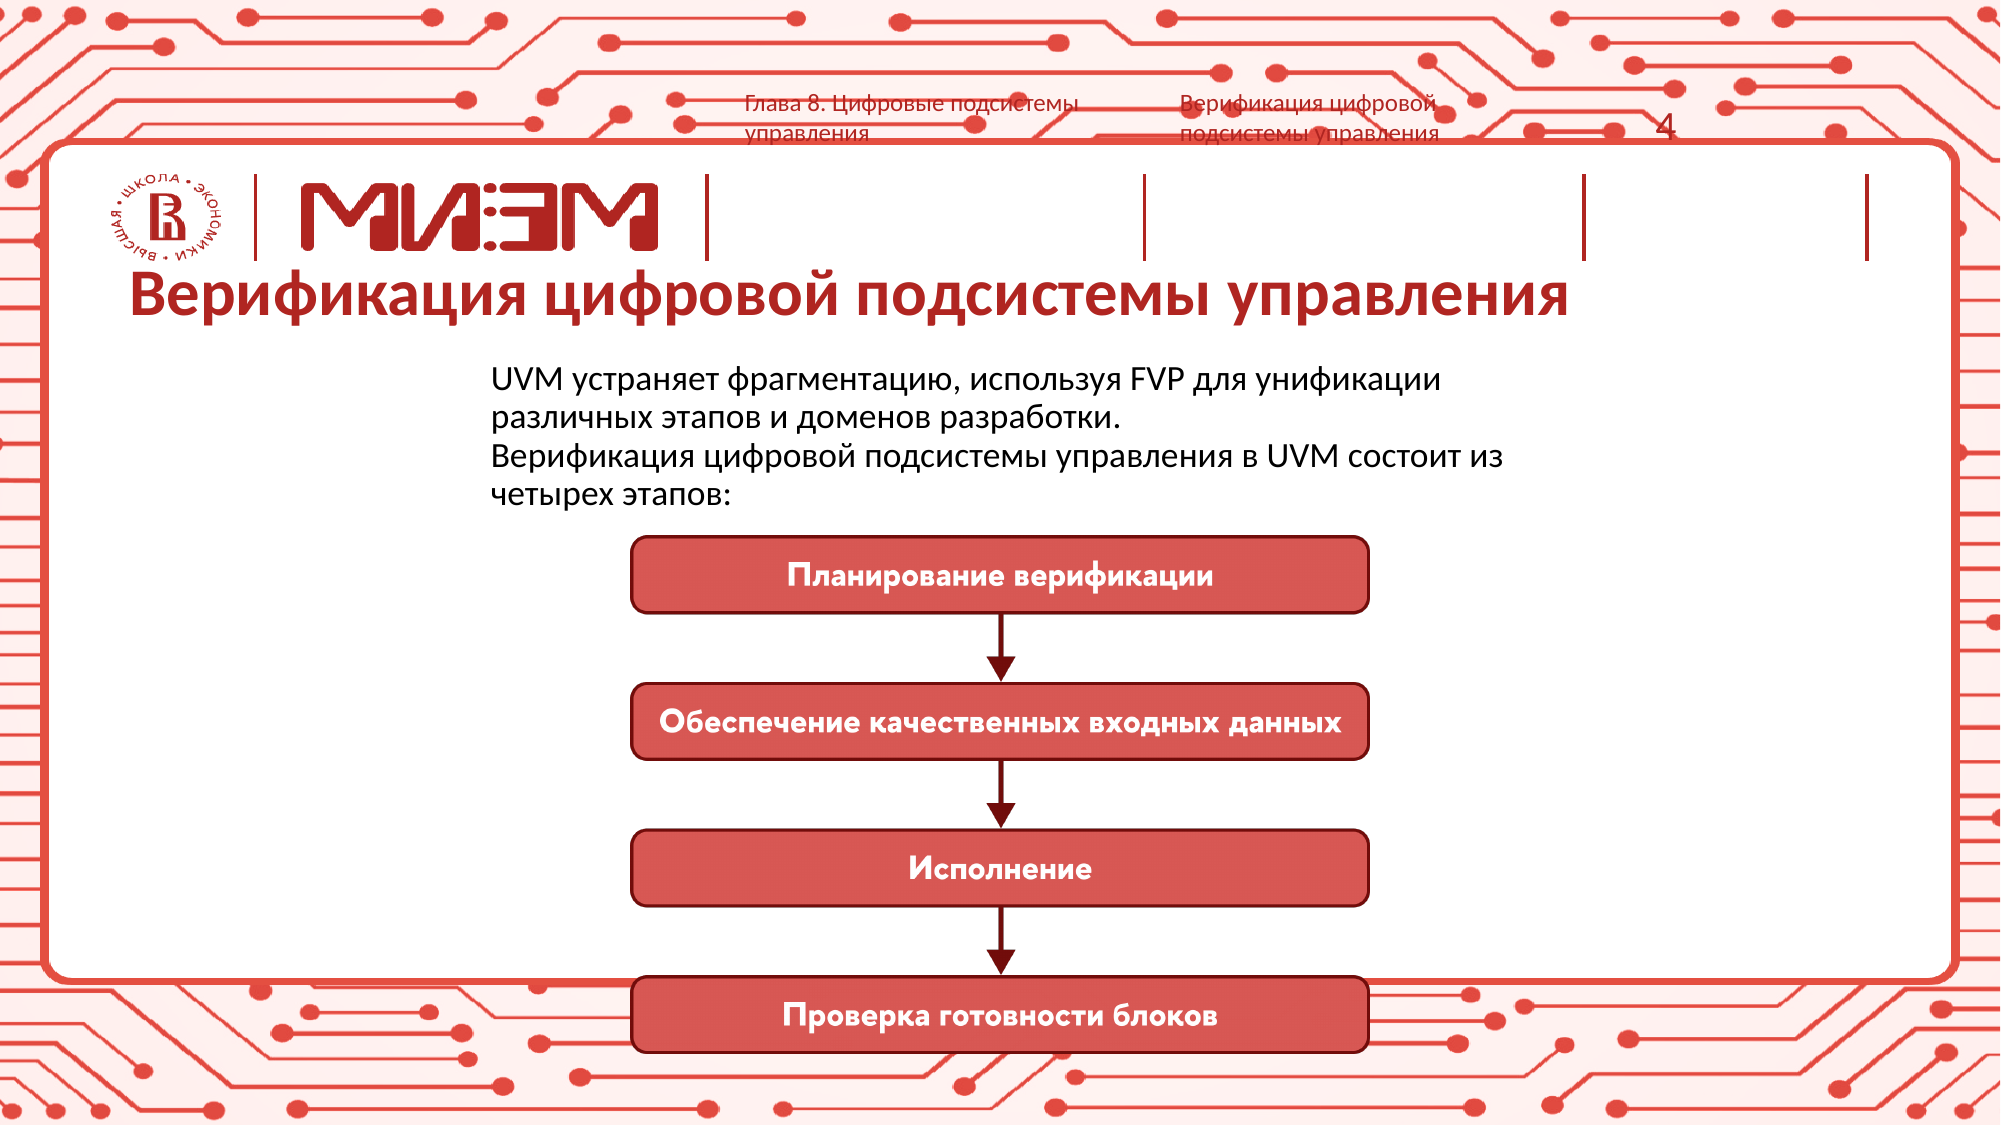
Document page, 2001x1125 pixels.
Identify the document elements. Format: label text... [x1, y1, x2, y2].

list UVM устраняет фрагментацию, используя FVP для унификации различных этапов и доменов разработки. Верификация цифровой подсистемы управления в UVM состоит из четырех этапов: [475, 352, 1525, 605]
text_box Глава 8. Цифровые подсистемы управления [729, 78, 1125, 154]
slide_number 4 [1637, 94, 1692, 154]
text_box Верификация цифровой подсистемы управления [1164, 78, 1560, 154]
title Верификация цифровой подсистемы управления [114, 222, 1638, 365]
picture [0, 0, 2001, 1125]
